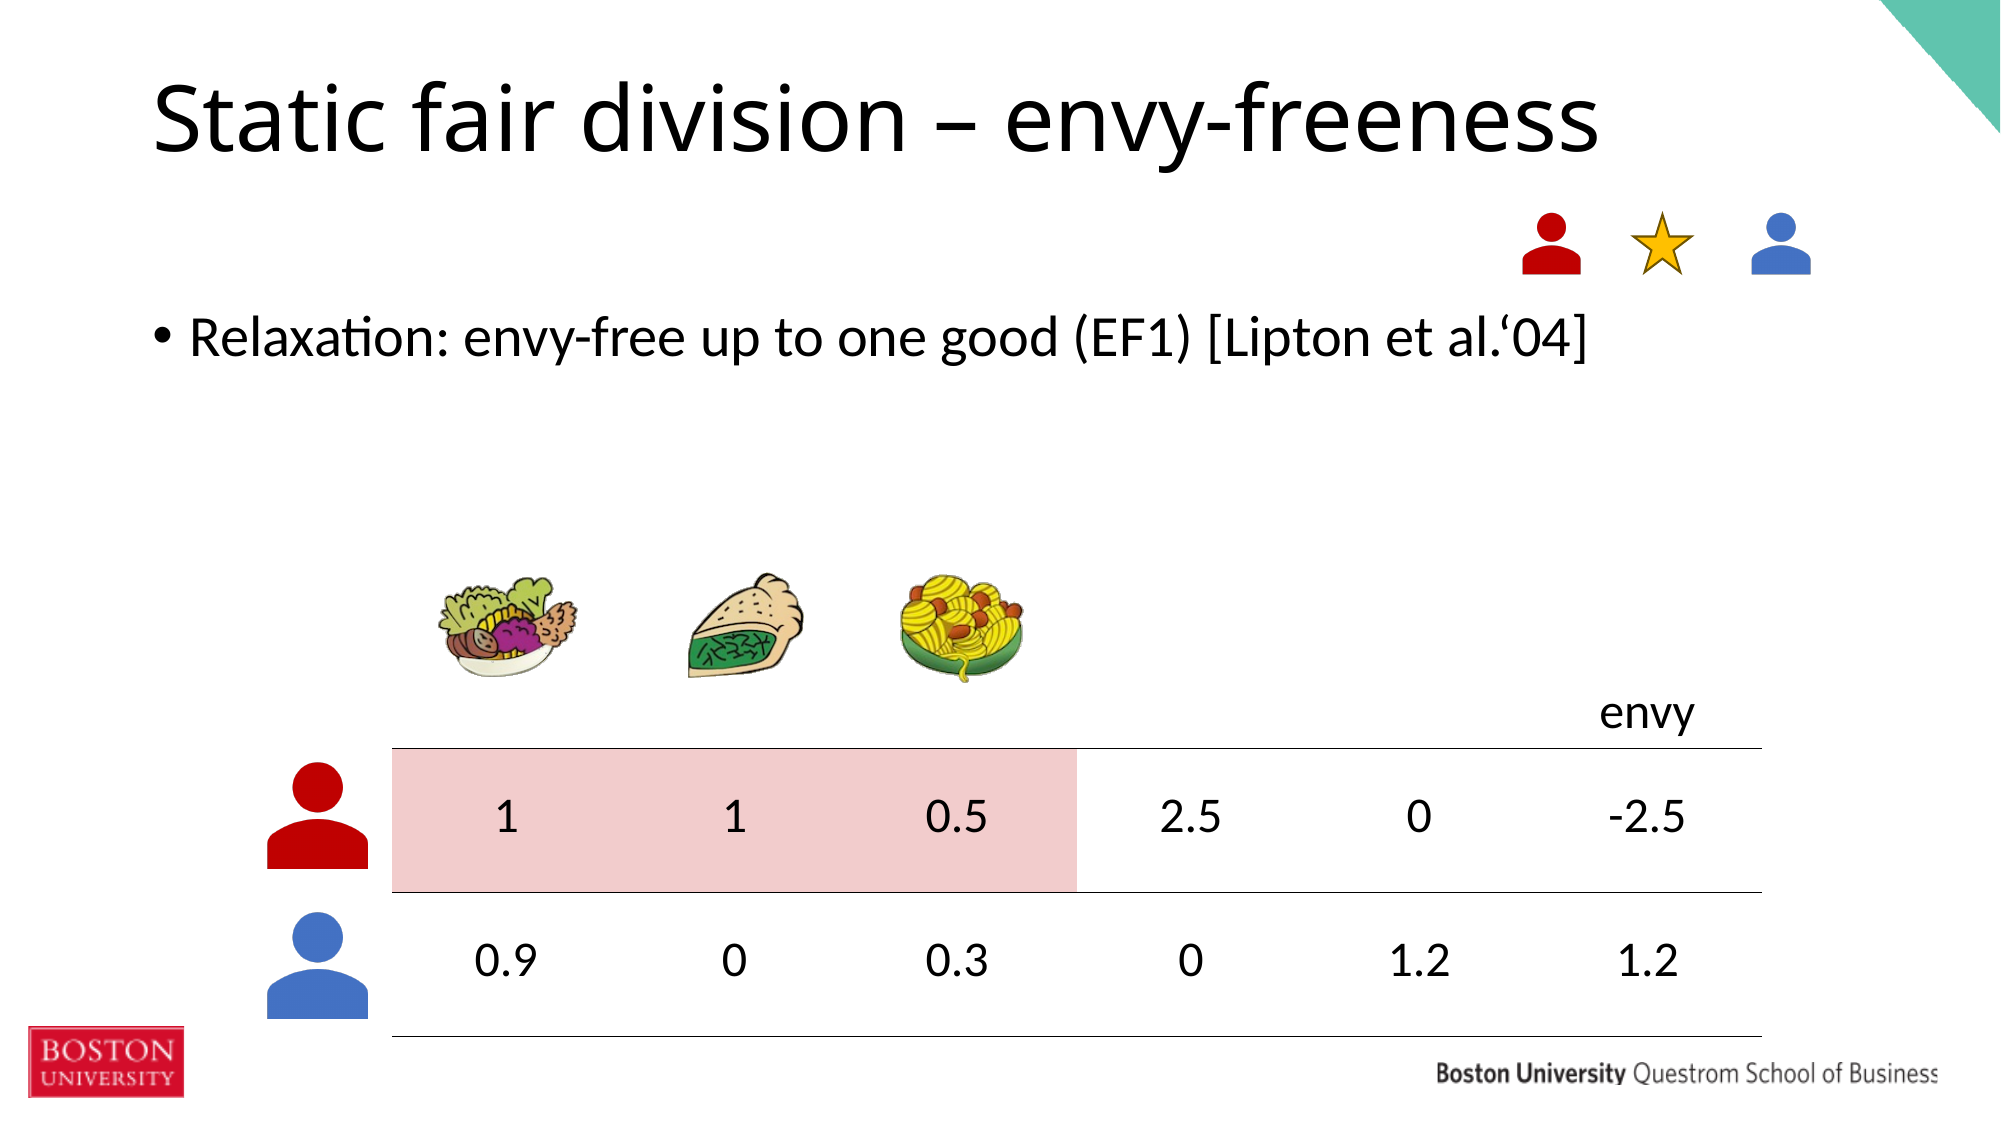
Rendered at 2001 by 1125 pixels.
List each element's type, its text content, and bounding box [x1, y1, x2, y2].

picture [1508, 199, 1595, 287]
picture [1821, 0, 2001, 159]
title Static fair division – envy-freeness [137, 59, 1863, 185]
picture [1737, 199, 1825, 287]
picture [678, 569, 807, 686]
picture [885, 573, 1037, 689]
picture [241, 740, 393, 1041]
picture [428, 569, 586, 686]
text_box [1630, 210, 1695, 276]
